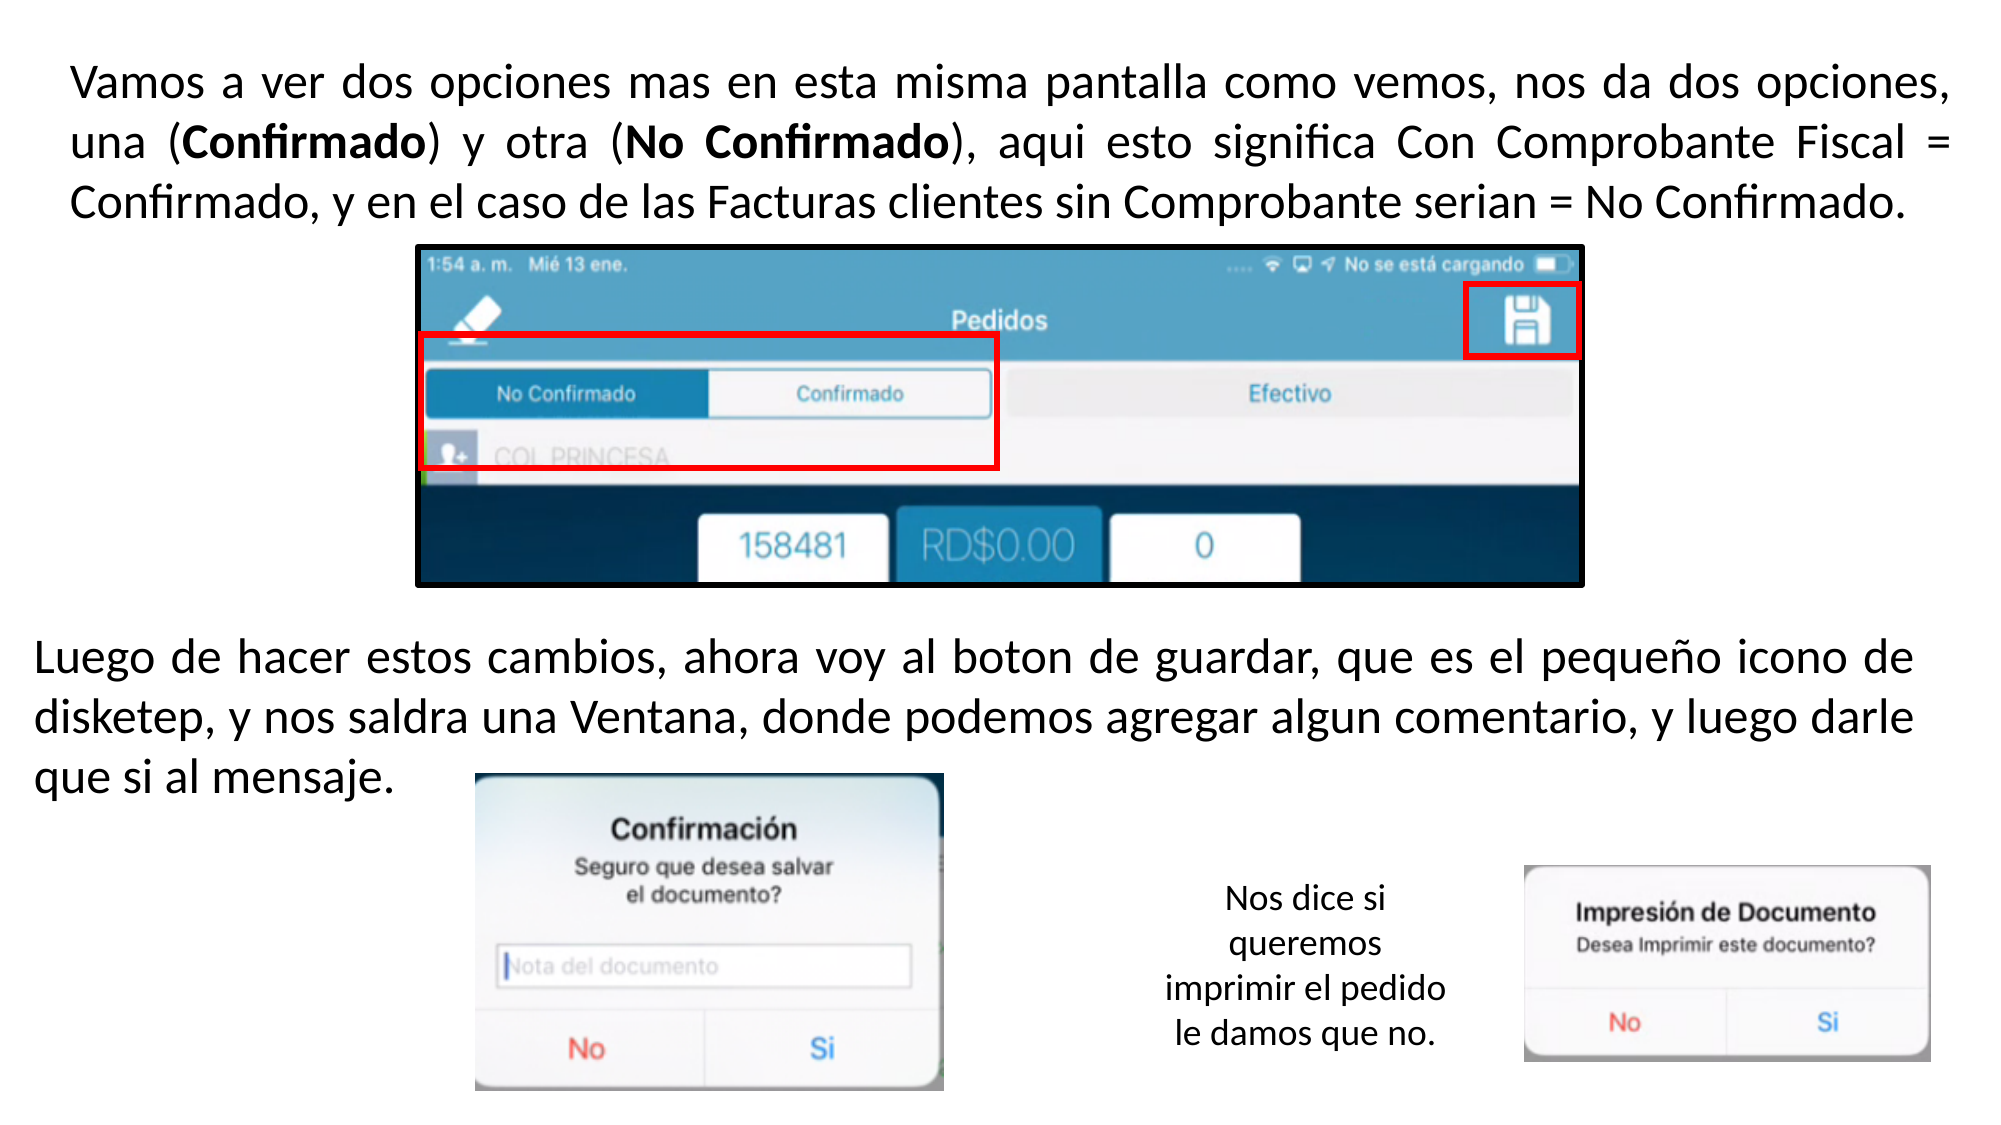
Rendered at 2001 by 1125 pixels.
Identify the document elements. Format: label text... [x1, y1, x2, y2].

picture [1524, 865, 1931, 1062]
text_box Luego de hacer estos cambios, ahora voy al boton de guardar, que es el pequeño icono de disketep, y nos saldra una Ventana, donde podemos agregar algun comentario, y luego darle que si al mensaje. [18, 615, 1931, 811]
text_box Vamos a ver dos opciones mas en esta misma pantalla como vemos, nos da dos opciones, una (Confirmado) y otra (No Confirmado), aqui esto significa Con Comprobante Fiscal = Confirmado, y en el caso de las Facturas clientes sin Comprobante serian = No Confirmado. [55, 41, 1967, 237]
text_box Nos dice si queremos imprimir el pedido le damos que no. [1145, 865, 1466, 1061]
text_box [421, 249, 1579, 582]
picture [474, 773, 944, 1092]
